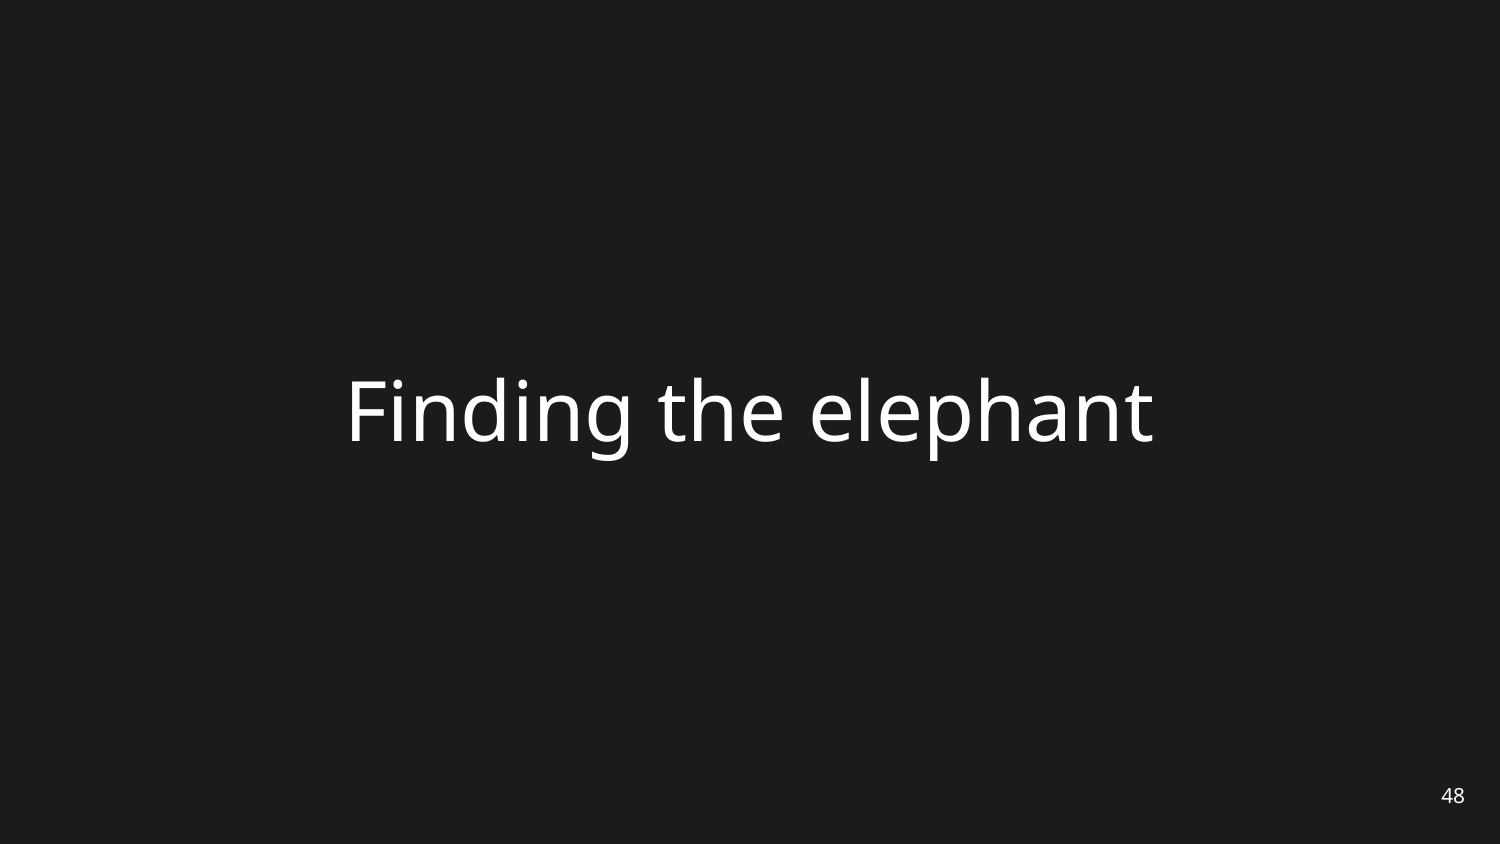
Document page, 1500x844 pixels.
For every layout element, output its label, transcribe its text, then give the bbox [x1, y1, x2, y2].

slide_number 48 [1389, 764, 1480, 830]
title Finding the elephant [51, 72, 1449, 753]
